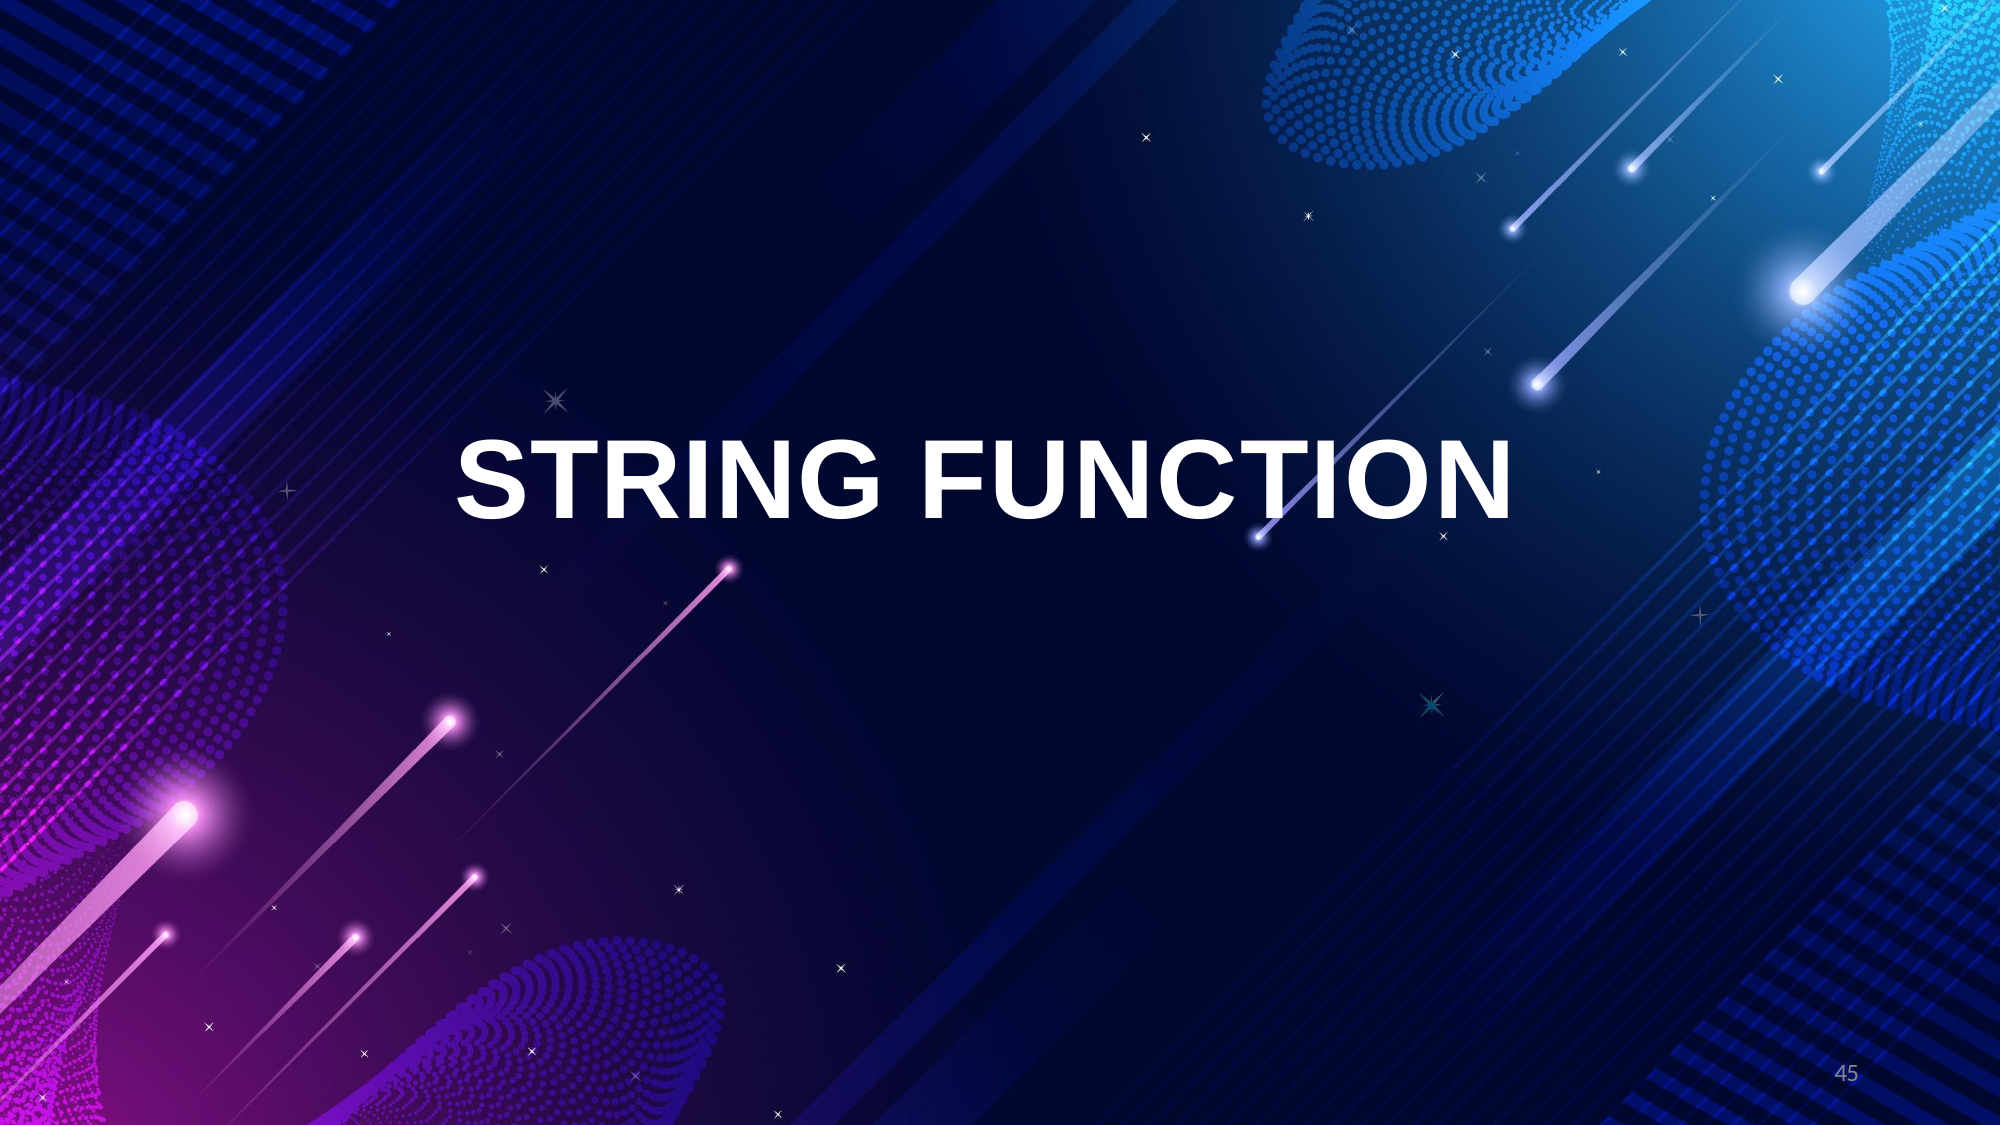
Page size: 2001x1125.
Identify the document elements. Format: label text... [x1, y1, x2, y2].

slide_number 45 [1802, 1060, 1888, 1088]
title STRING FUNCTION [139, 299, 1837, 595]
picture [0, 0, 2000, 1125]
